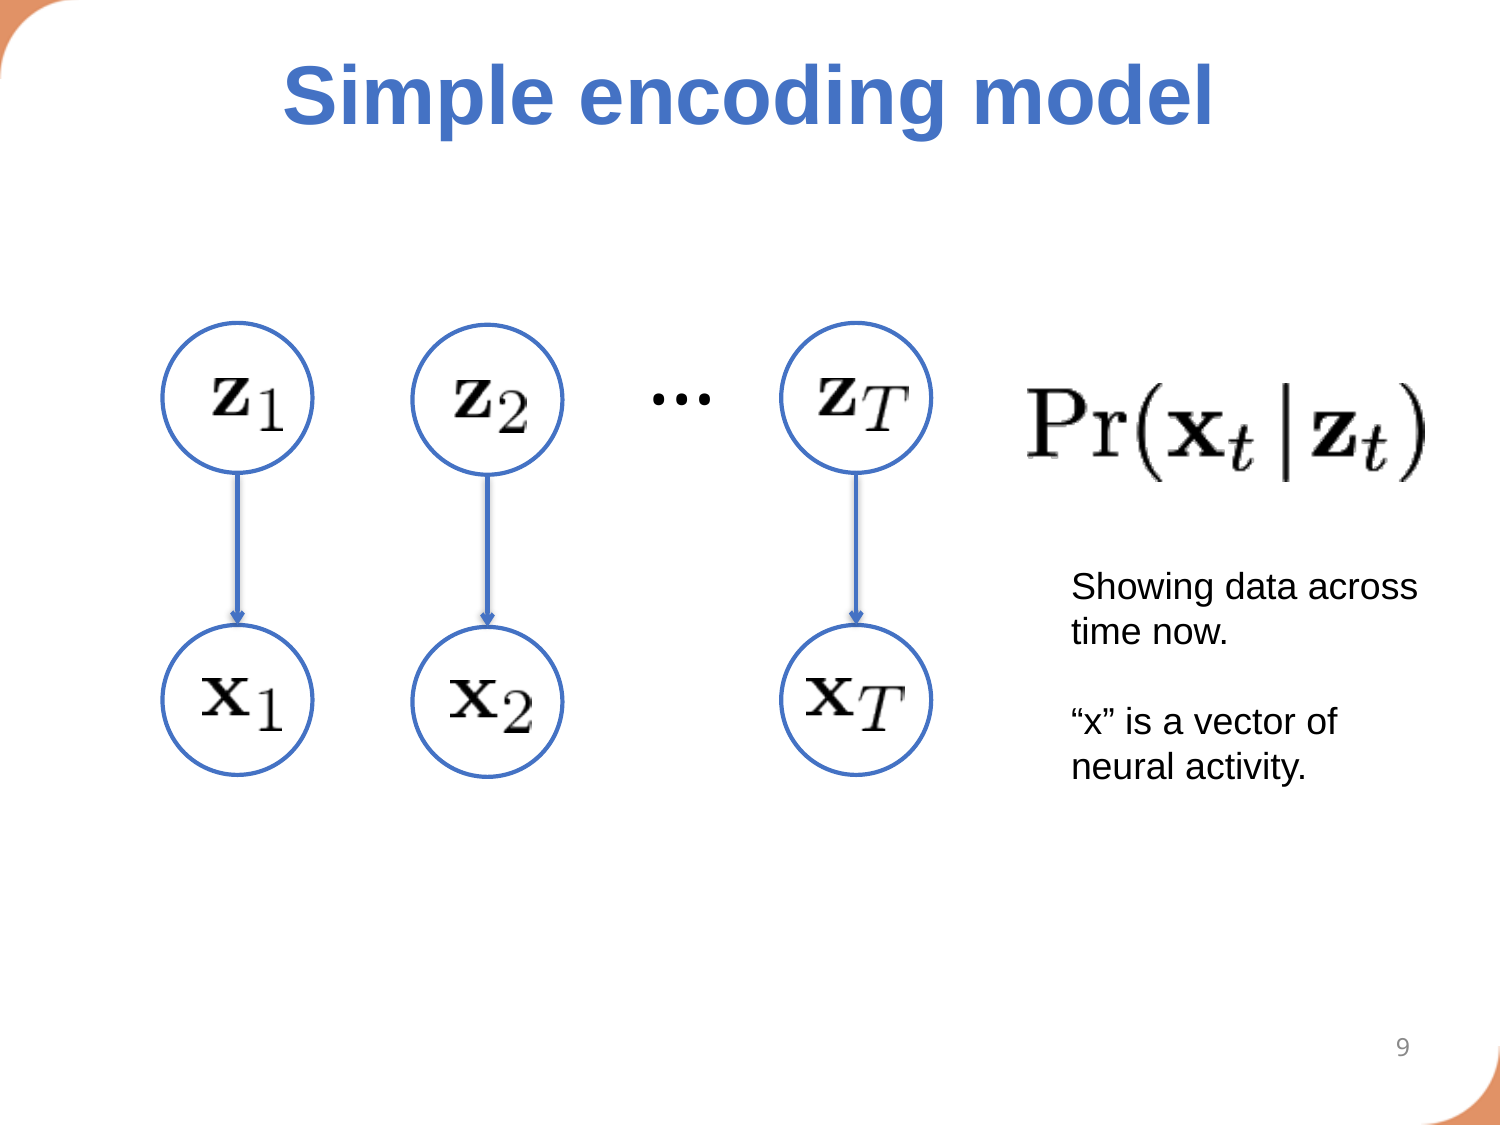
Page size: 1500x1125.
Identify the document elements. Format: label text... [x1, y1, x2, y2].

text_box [412, 324, 563, 475]
picture [0, 0, 79, 79]
picture [1421, 1046, 1500, 1125]
title Simple encoding model [75, 45, 1425, 138]
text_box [412, 626, 563, 778]
slide_number 9 [1074, 1024, 1425, 1103]
text_box … [632, 309, 732, 430]
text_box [780, 624, 932, 776]
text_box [162, 624, 313, 776]
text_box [780, 322, 932, 474]
picture [1026, 383, 1426, 483]
text_box Showing data across time now. “x” is a vector of neural activity. [1056, 554, 1444, 795]
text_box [162, 322, 313, 474]
